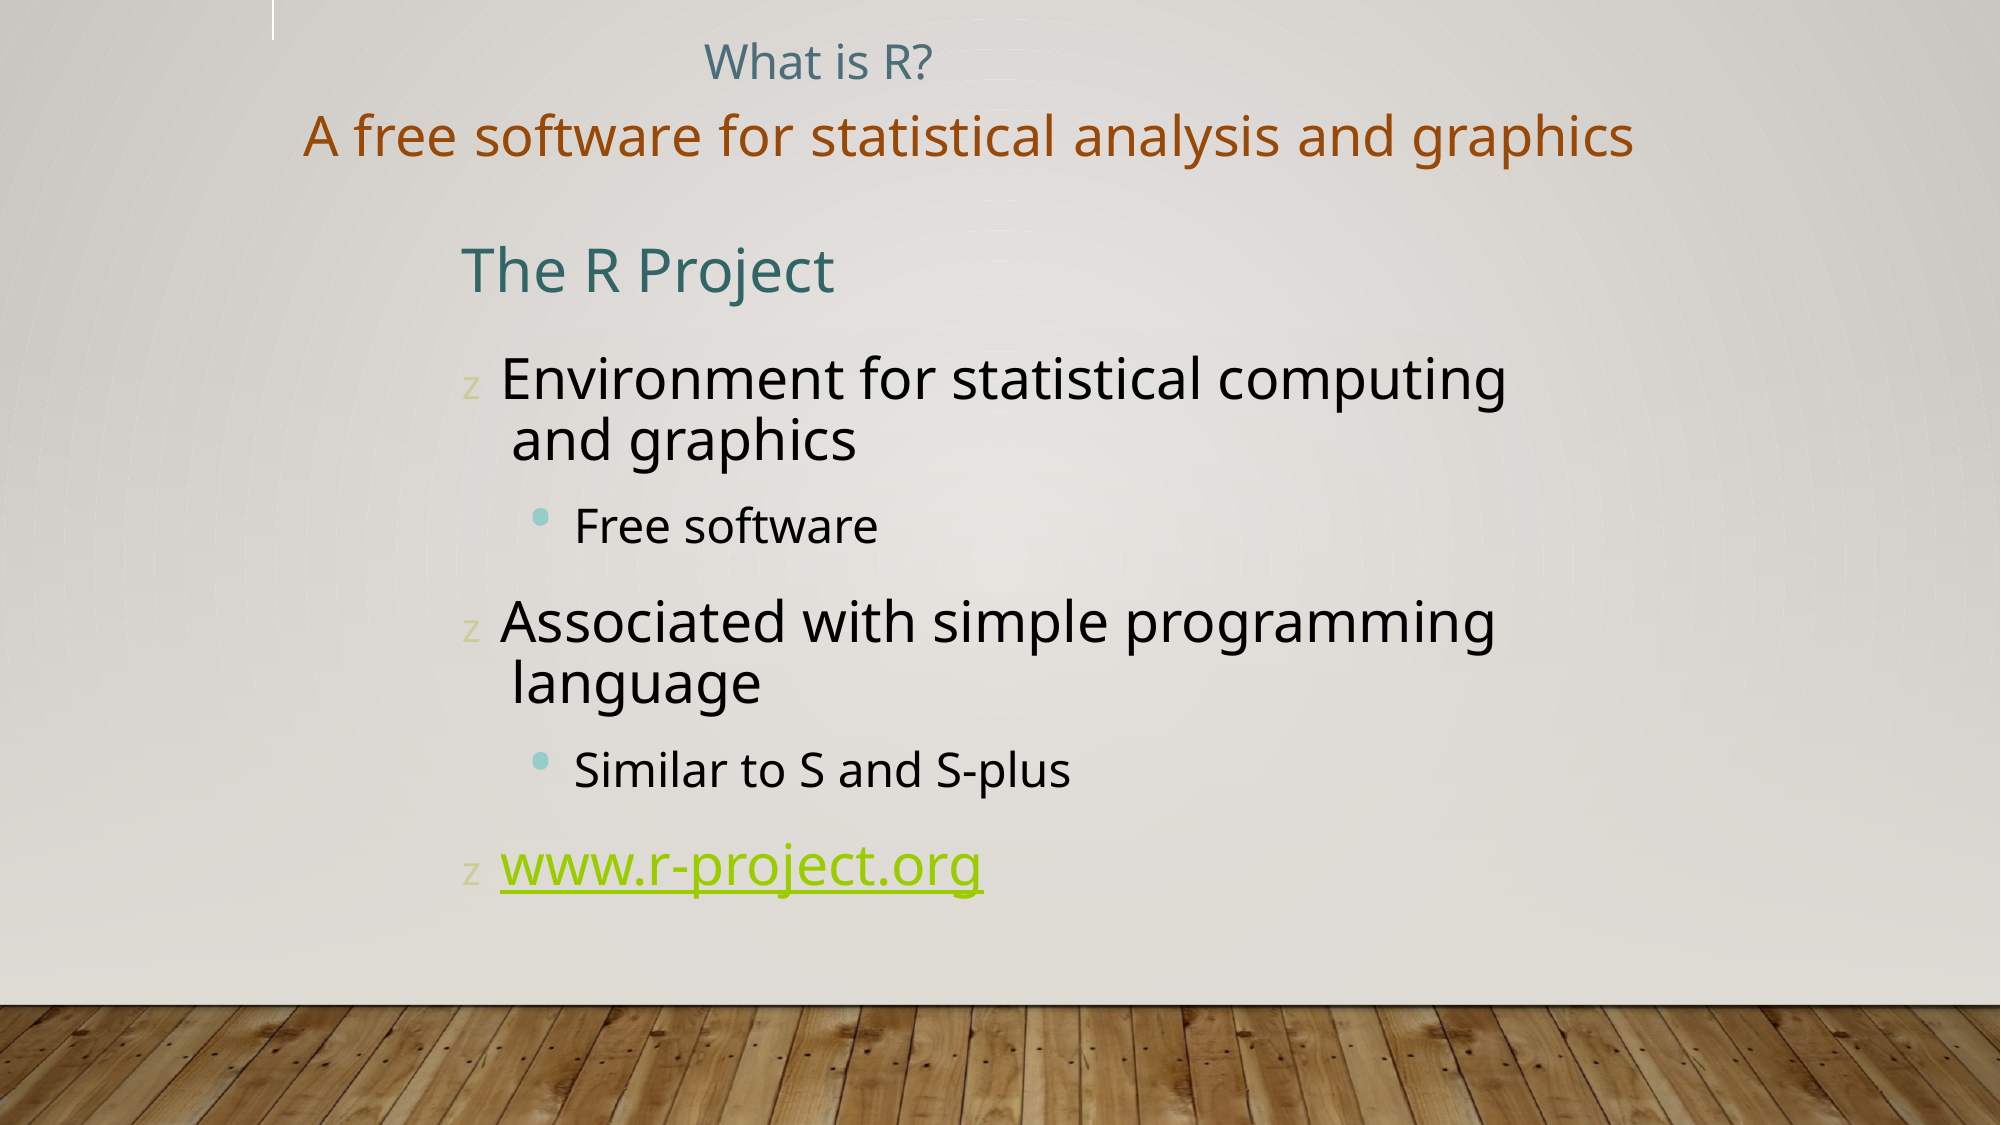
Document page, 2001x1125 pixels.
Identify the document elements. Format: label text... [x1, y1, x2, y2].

text_box and graphics • Free software [511, 408, 942, 559]
text_box What is R? [703, 39, 1005, 90]
text_box z Environment for statistical computing [461, 346, 1591, 411]
text_box language • Similar to S and S-plus [511, 651, 1138, 802]
picture [0, 1005, 2000, 1125]
text_box A free software for statistical analysis and graphics [303, 109, 1697, 168]
text_box z www.r-project.org [461, 833, 1043, 898]
text_box z Associated with simple programming [461, 590, 1587, 654]
text_box The R Project [461, 219, 1005, 305]
